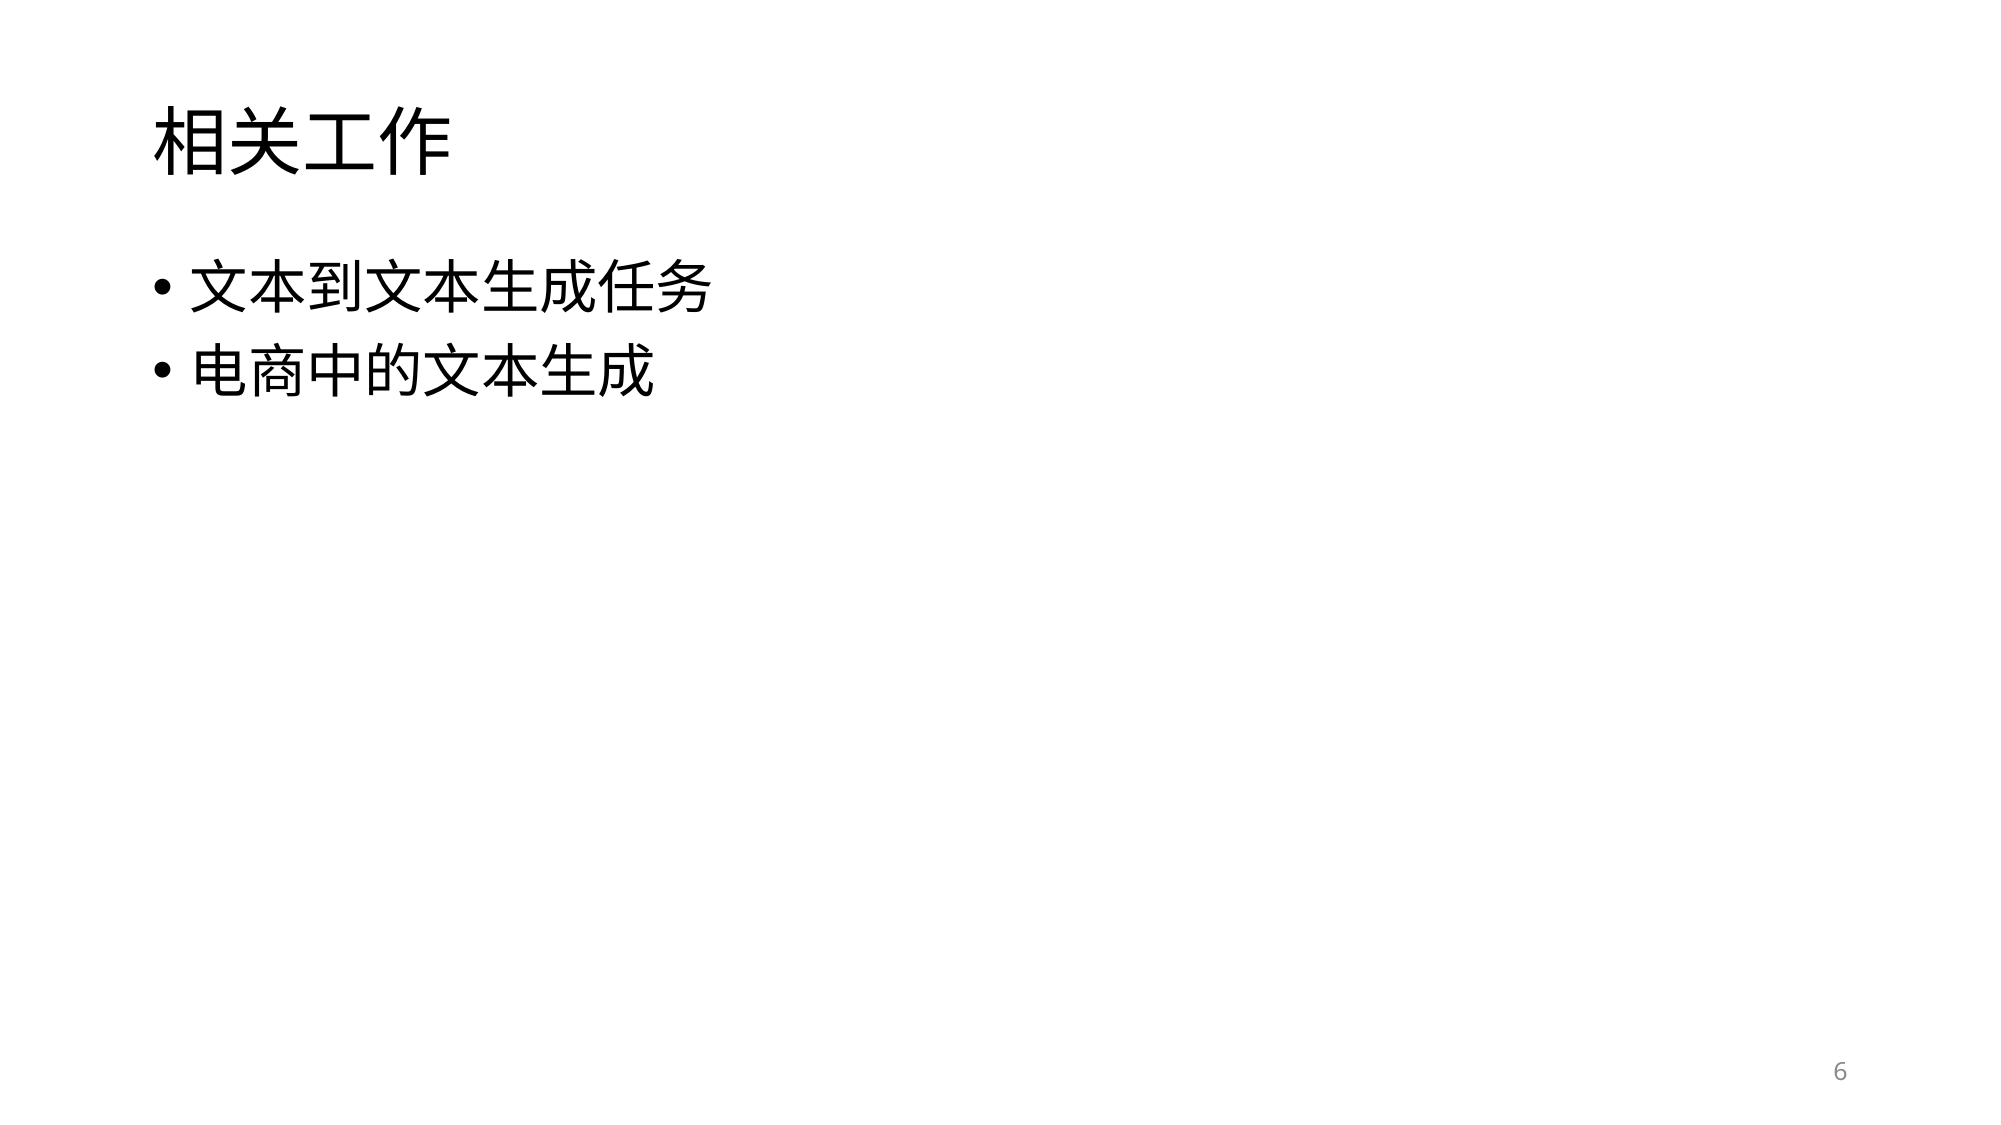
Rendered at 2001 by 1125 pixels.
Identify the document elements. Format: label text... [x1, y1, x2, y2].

slide_number 6 [1412, 1042, 1863, 1103]
list 文本到文本生成任务 电商中的文本生成 [137, 250, 1863, 1014]
title 相关工作 [137, 59, 1863, 232]
